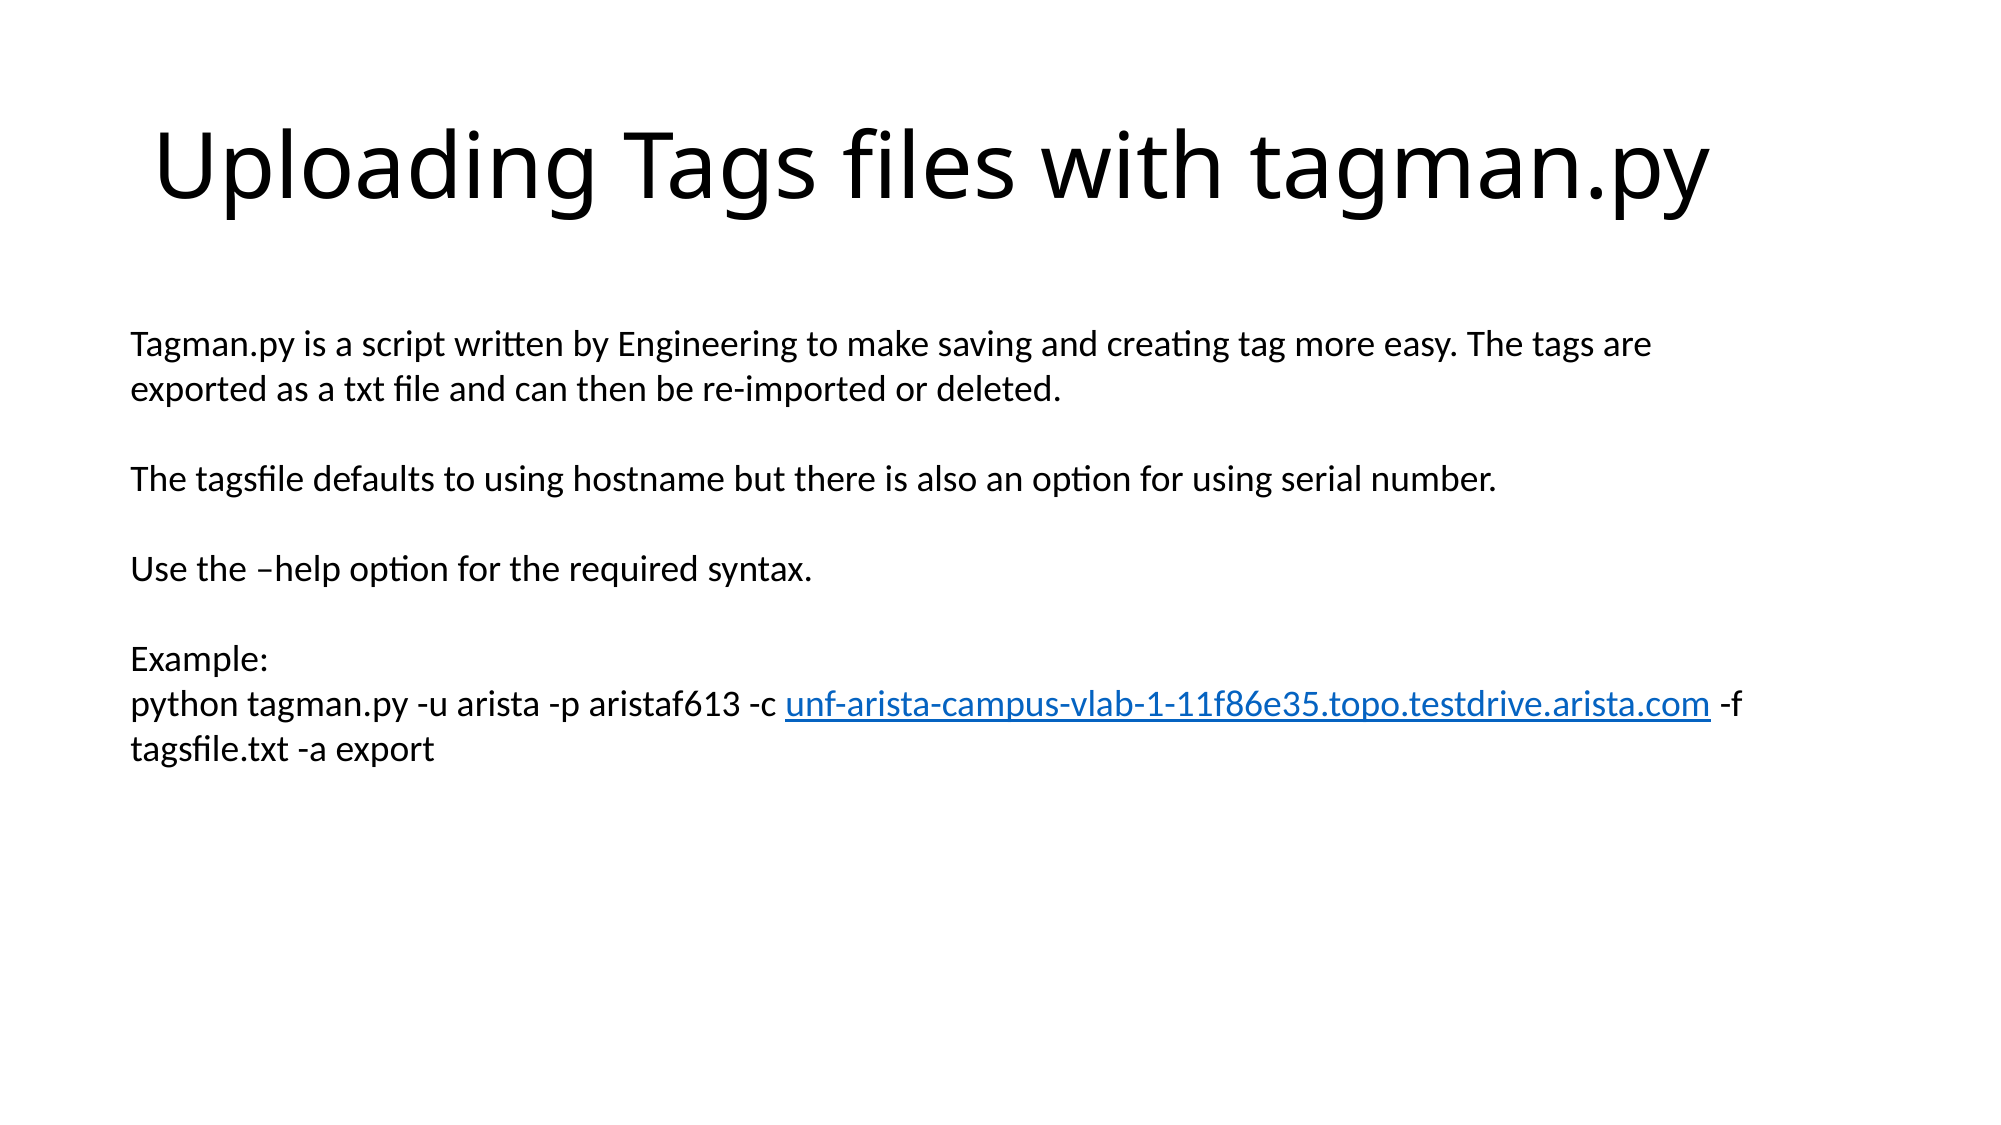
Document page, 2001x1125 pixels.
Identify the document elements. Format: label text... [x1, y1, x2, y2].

text_box Tagman.py is a script written by Engineering to make saving and creating tag more easy. The tags are exported as a txt file and can then be re-imported or deleted. The tagsfile defaults to using hostname but there is also an option for using serial number. Use the –help option for the required syntax. Example: python tagman.py -u arista -p aristaf613 -c unf-arista-campus-vlab-1-11f86e35.topo.testdrive.arista.com -f tagsfile.txt -a export [115, 311, 1795, 777]
title Uploading Tags files with tagman.py [137, 59, 1863, 278]
